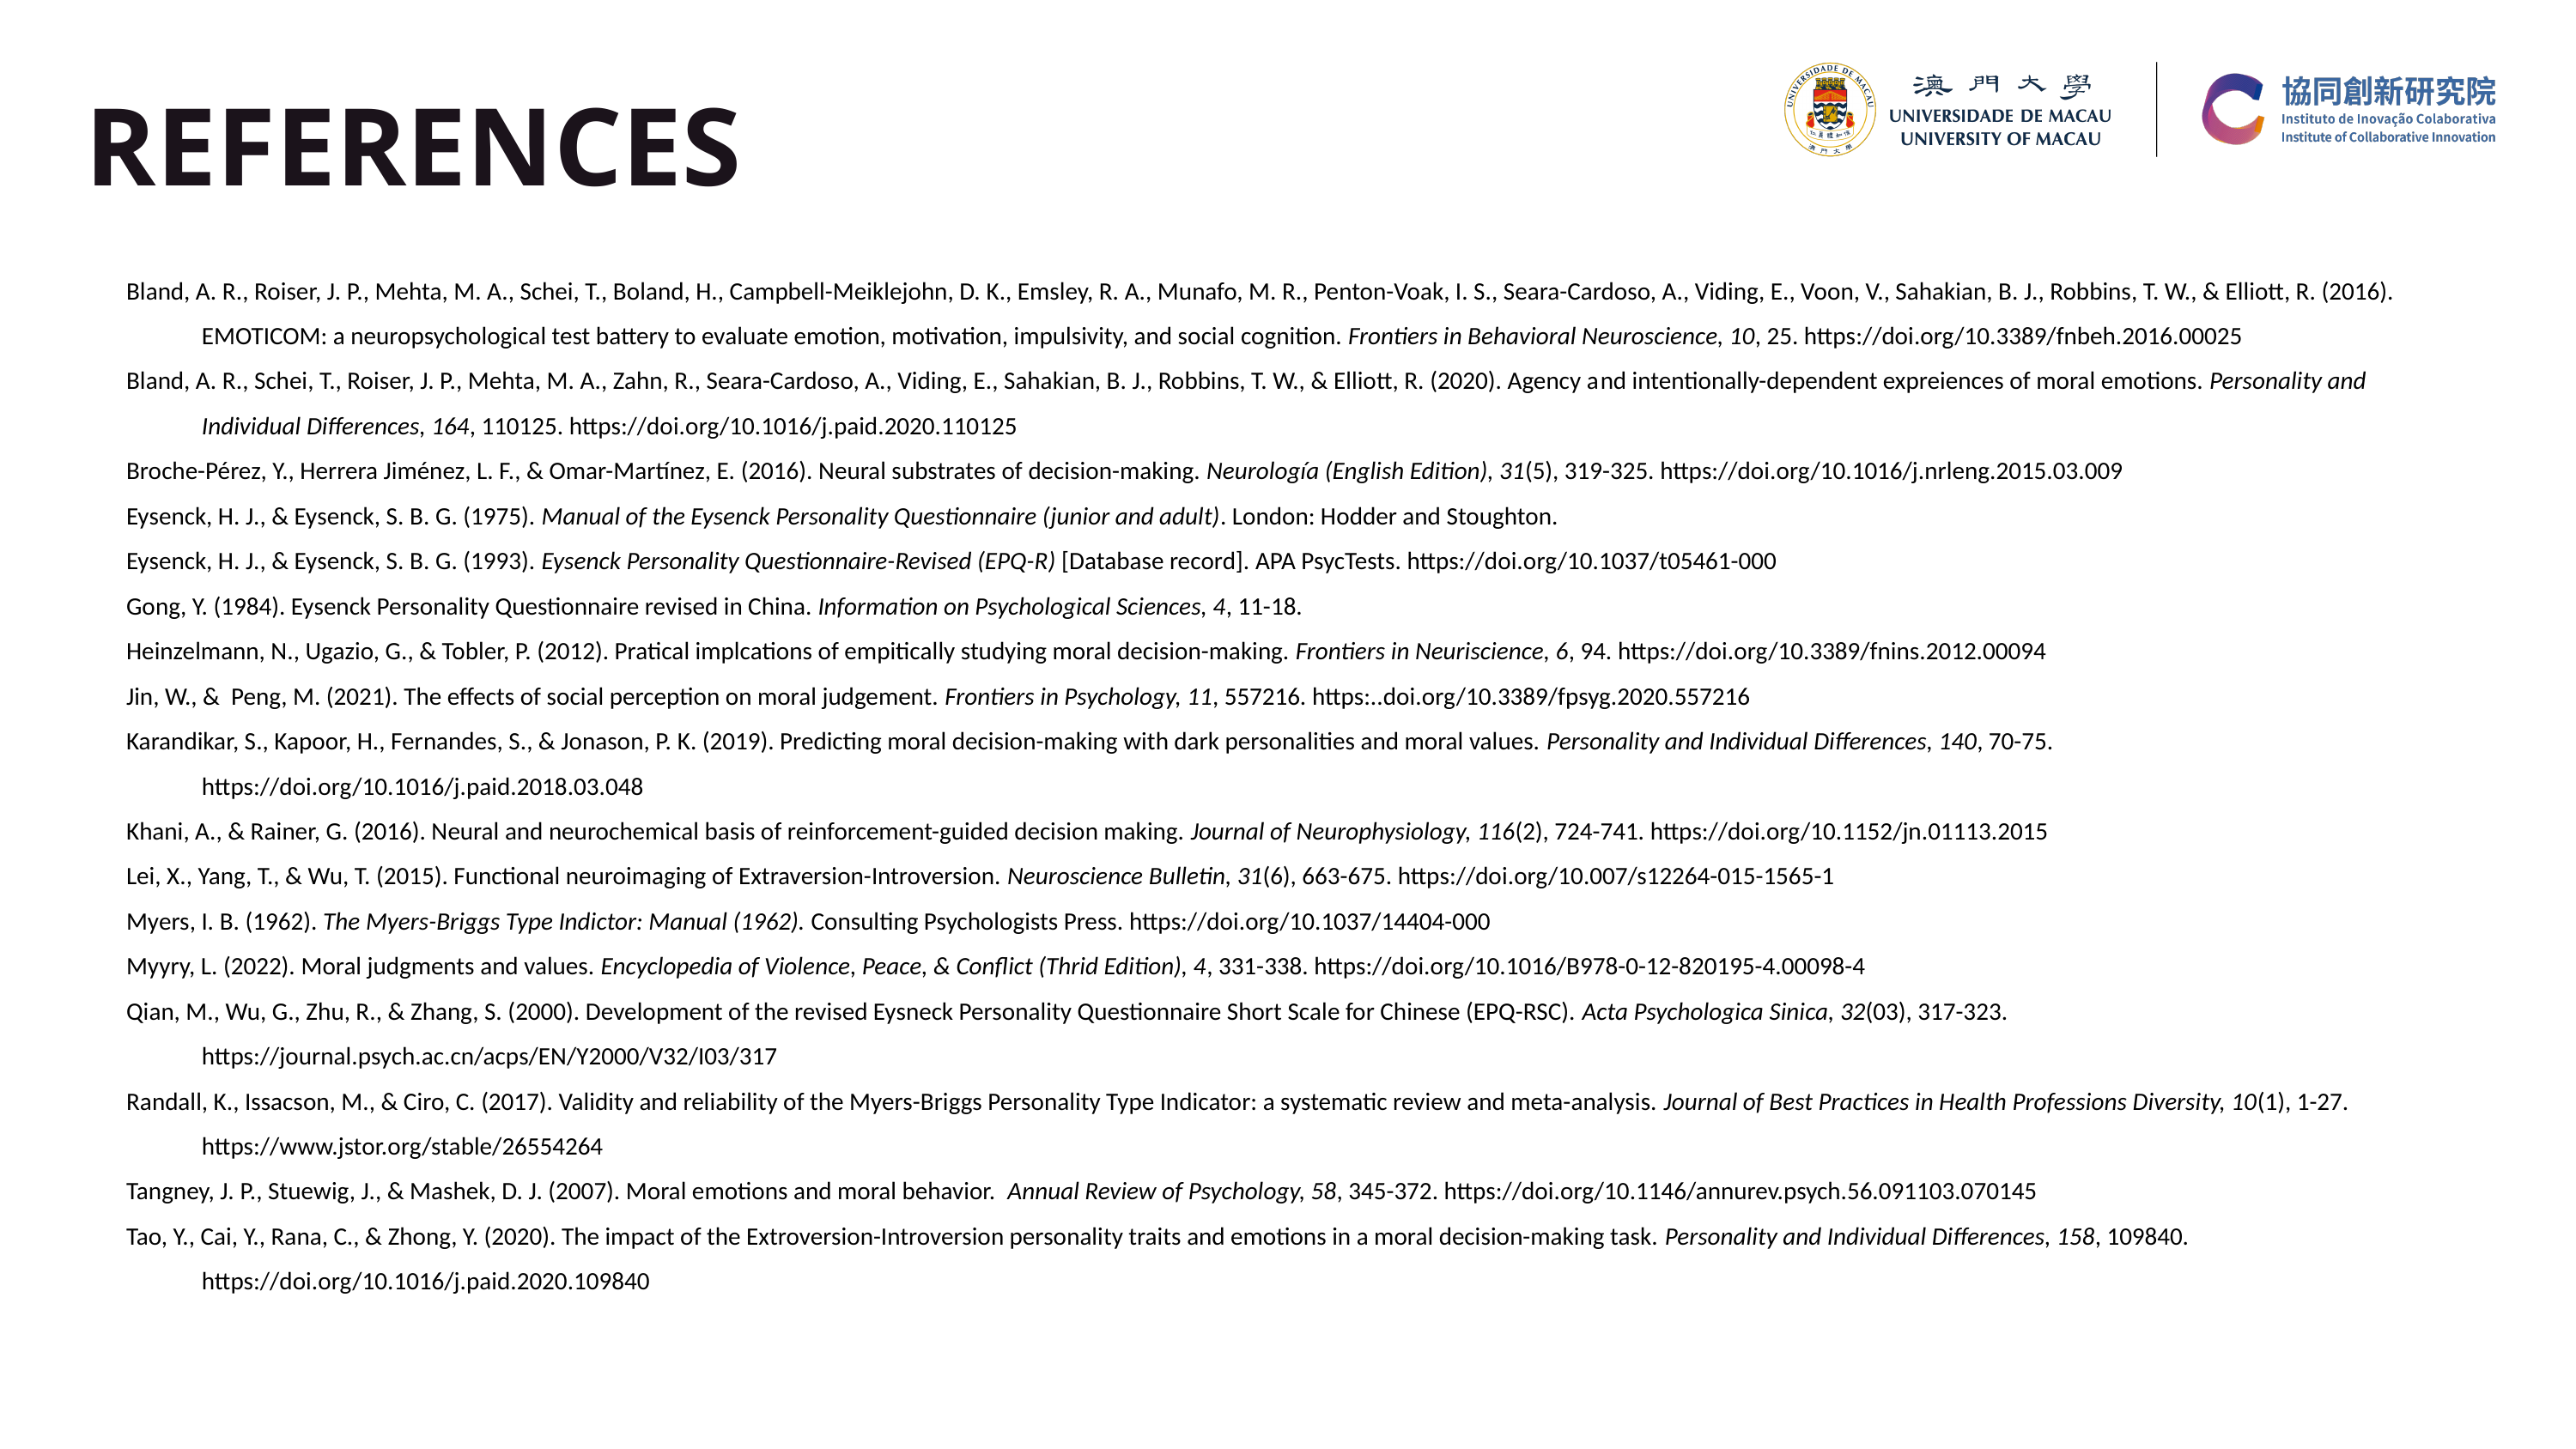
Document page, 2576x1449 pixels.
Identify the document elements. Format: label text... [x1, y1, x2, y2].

text_box REFERENCES [85, 55, 1457, 208]
picture [1759, 53, 2521, 166]
text_box Bland, A. R., Roiser, J. P., Mehta, M. A., Schei, T., Boland, H., Campbell-Meiklejohn, D. K., Emsley, R. A., Munafo, M. R., Penton-Voak, I. S., Seara-Cardoso, A., Viding, E., Voon, V., Sahakian, B. J., Robbins, T. W., & Elliott, R. (2016). EMOTICOM: a neuropsychological test battery to evaluate emotion, motivation, impulsivity, and social cognition. Frontiers in Behavioral Neuroscience, 10, 25. https://doi.org/10.3389/fnbeh.2016.00025 Bland, A. R., Schei, T., Roiser, J. P., Mehta, M. A., Zahn, R., Seara-Cardoso, A., Viding, E., Sahakian, B. J., Robbins, T. W., & Elliott, R. (2020). Agency and intentionally-dependent expreiences of moral emotions. Personality and Individual Differences, 164, 110125. https://doi.org/10.1016/j.paid.2020.110125 Broche-Pérez, Y., Herrera Jiménez, L. F., & Omar-Martínez, E. (2016). Neural substrates of decision-making. Neurología (English Edition), 31(5), 319-325. https://doi.org/10.1016/j.nrleng.2015.03.009 Eysenck, H. J., & Eysenck, S. B. G. (1975). Manual of the Eysenck Personality Questionnaire (junior and adult). London: Hodder and Stoughton. Eysenck, H. J., & Eysenck, S. B. G. (1993). Eysenck Personality Questionnaire-Revised (EPQ-R) [Database record]. APA PsycTests. https://doi.org/10.1037/t05461-000 Gong, Y. (1984). Eysenck Personality Questionnaire revised in China. Information on Psychological Sciences, 4, 11-18. Heinzelmann, N., Ugazio, G., & Tobler, P. (2012). Pratical implcations of empitically studying moral decision-making. Frontiers in Neuriscience, 6, 94. https://doi.org/10.3389/fnins.2012.00094 Jin, W., & Peng, M. (2021). The effects of social perception on moral judgement. Frontiers in Psychology, 11, 557216. https:..doi.org/10.3389/fpsyg.2020.557216 Karandikar, S., Kapoor, H., Fernandes, S., & Jonason, P. K. (2019). Predicting moral decision-making with dark personalities and moral values. Personality and Individual Differences, 140, 70-75. https://doi.org/10.1016/j.paid.2018.03.048 Khani, A., & Rainer, G. (2016). Neural and neurochemical basis of reinforcement-guided decision making. Journal of Neurophysiology, 116(2), 724-741. https://doi.org/10.1152/jn.01113.2015 Lei, X., Yang, T., & Wu, T. (2015). Functional neuroimaging of Extraversion-Introversion. Neuroscience Bulletin, 31(6), 663-675. https://doi.org/10.007/s12264-015-1565-1 Myers, I. B. (1962). The Myers-Briggs Type Indictor: Manual (1962). Consulting Psychologists Press. https://doi.org/10.1037/14404-000 Myyry, L. (2022). Moral judgments and values. Encyclopedia of Violence, Peace, & Conflict (Thrid Edition), 4, 331-338. https://doi.org/10.1016/B978-0-12-820195-4.00098-4 Qian, M., Wu, G., Zhu, R., & Zhang, S. (2000). Development of the revised Eysneck Personality Questionnaire Short Scale for Chinese (EPQ-RSC). Acta Psychologica Sinica, 32(03), 317-323. https://journal.psych.ac.cn/acps/EN/Y2000/V32/I03/317 Randall, K., Issacson, M., & Ciro, C. (2017). Validity and reliability of the Myers-Briggs Personality Type Indicator: a systematic review and meta-analysis. Journal of Best Practices in Health Professions Diversity, 10(1), 1-27. https://www.jstor.org/stable/26554264 Tangney, J. P., Stuewig, J., & Mashek, D. J. (2007). Moral emotions and moral behavior. Annual Review of Psychology, 58, 345-372. https://doi.org/10.1146/annurev.psych.56.091103.070145 Tao, Y., Cai, Y., Rana, C., & Zhong, Y. (2020). The impact of the Extroversion-Introversion personality traits and emotions in a moral decision-making task. Personality and Individual Differences, 158, 109840. https://doi.org/10.1016/j.paid.2020.109840 [113, 252, 2463, 1302]
